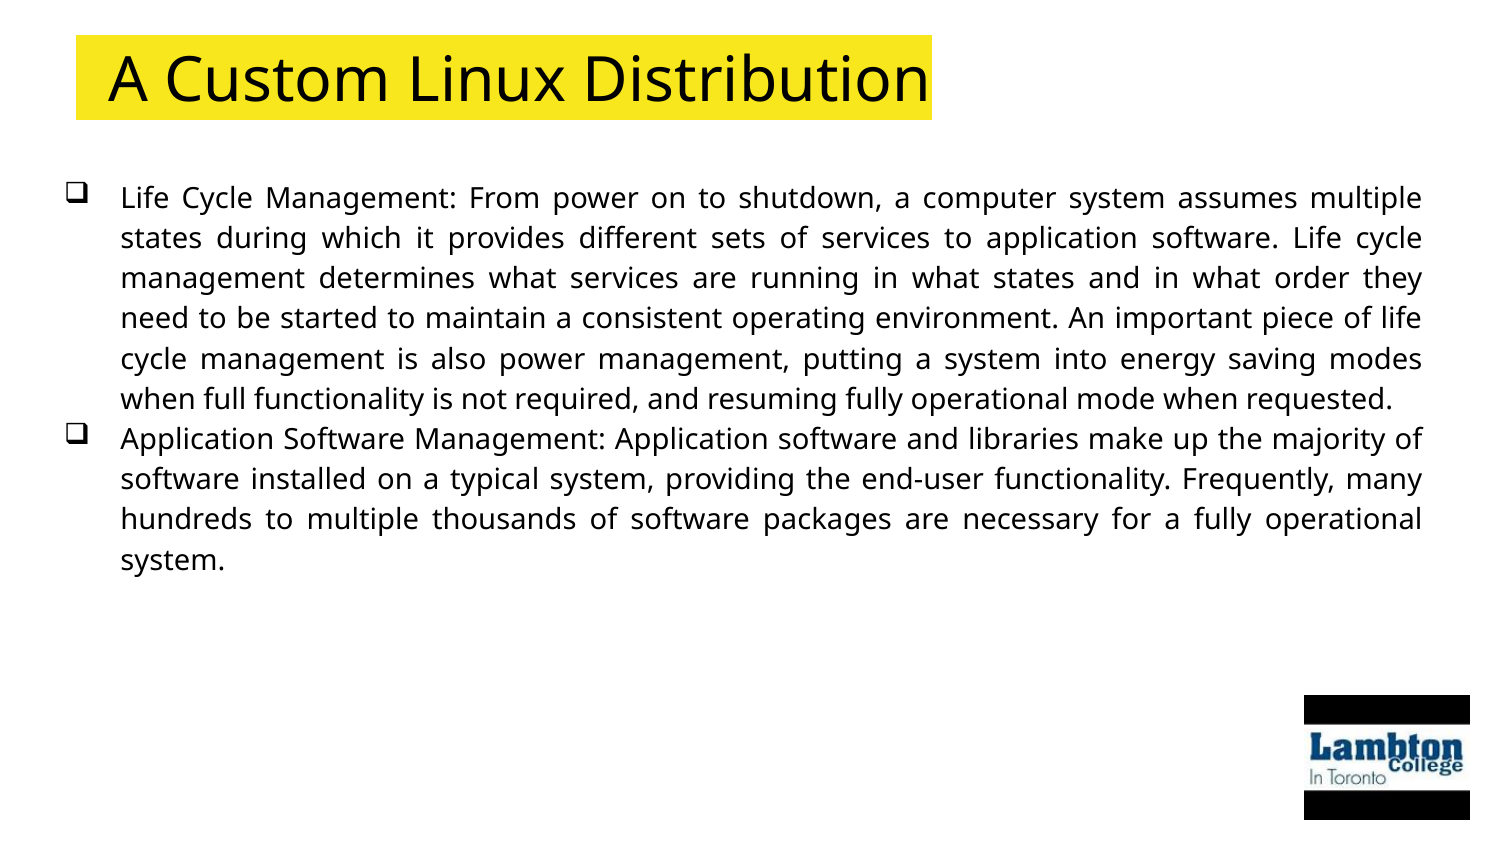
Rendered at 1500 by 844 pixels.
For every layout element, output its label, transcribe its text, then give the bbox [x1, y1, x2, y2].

list Life Cycle Management: From power on to shutdown, a computer system assumes multiple states during which it provides different sets of services to application software. Life cycle management determines what services are running in what states and in what order they need to be started to maintain a consistent operating environment. An important piece of life cycle management is also power management, putting a system into energy saving modes when full functionality is not required, and resuming fully operational mode when requested. Application Software Management: Application software and libraries make up the majority of software installed on a typical system, providing the end-user functionality. Frequently, many hundreds to multiple thousands of software packages are necessary for a fully operational system. [30, 159, 1439, 844]
title A Custom Linux Distribution [60, 24, 1459, 119]
picture [1304, 694, 1470, 820]
